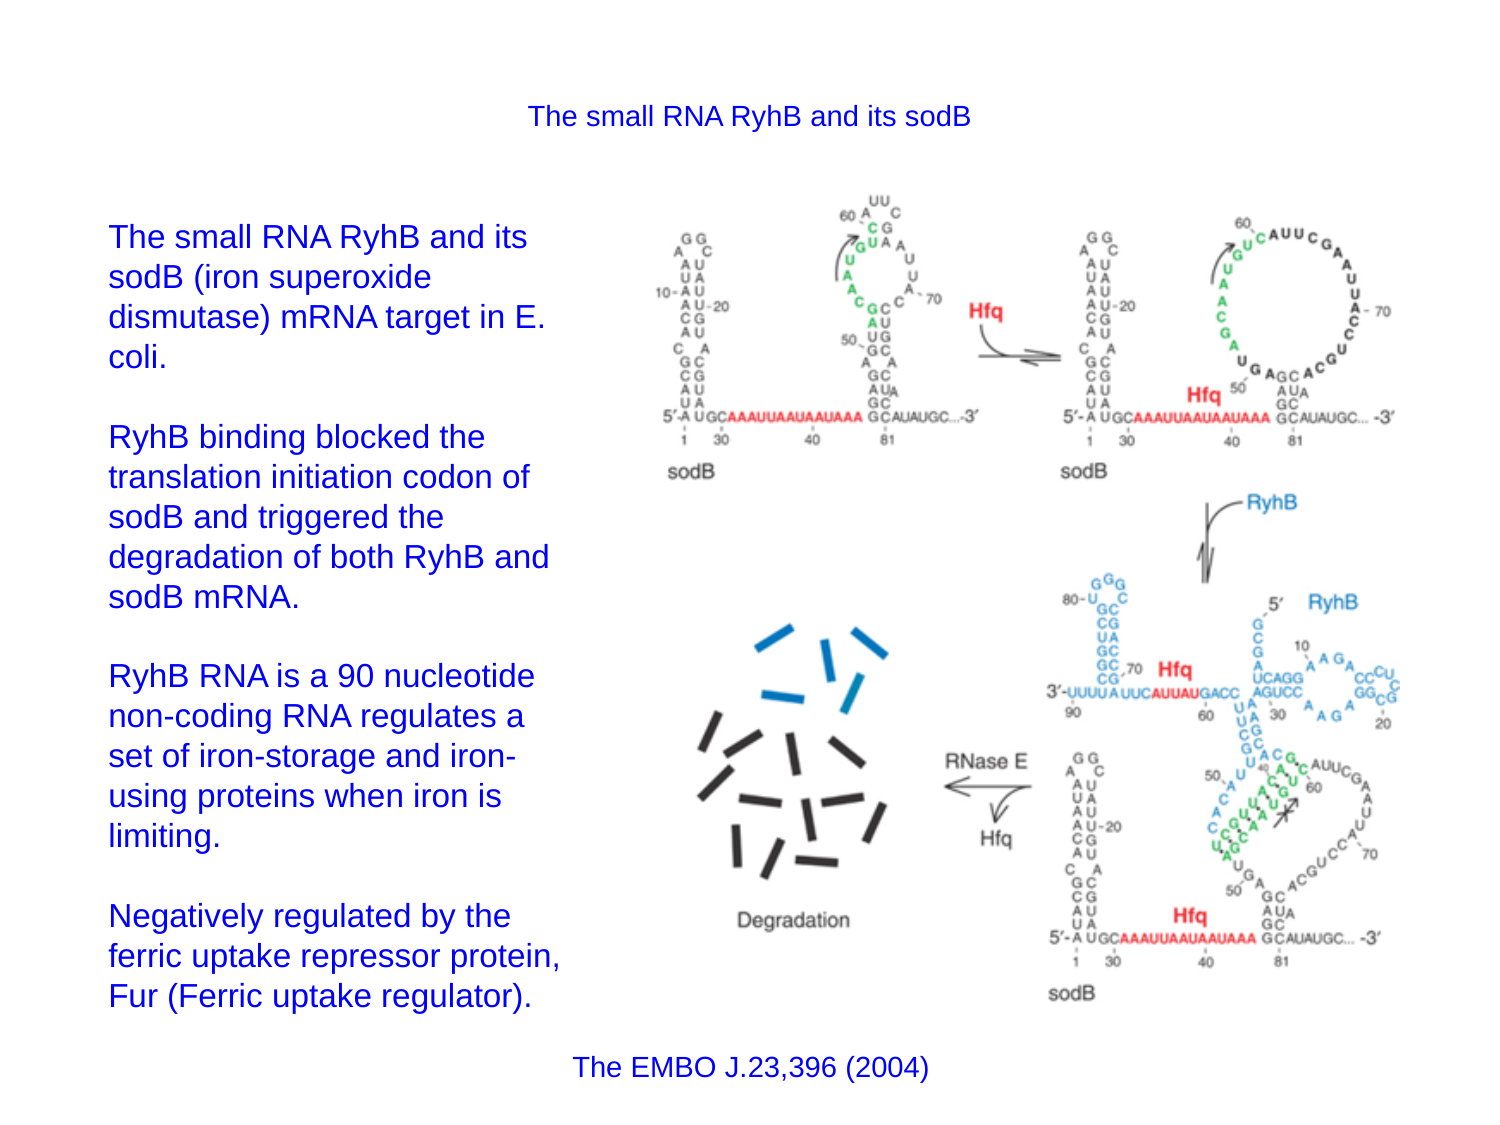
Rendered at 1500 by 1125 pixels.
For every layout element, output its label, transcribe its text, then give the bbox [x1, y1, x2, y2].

text_box The small RNA RyhB and its sodB (iron superoxide dismutase) mRNA target in E. coli. RyhB binding blocked the translation initiation codon of sodB and triggered the degradation of both RyhB and sodB mRNA. RyhB RNA is a 90 nucleotide non-coding RNA regulates a set of iron-storage and iron-using proteins when iron is limiting. Negatively regulated by the ferric uptake repressor protein, Fur (Ferric uptake regulator). [93, 208, 578, 1062]
picture [655, 193, 1400, 1006]
text_box The EMBO J.23,396 (2004) [557, 1041, 945, 1092]
title The small RNA RyhB and its sodB [75, 45, 1425, 185]
